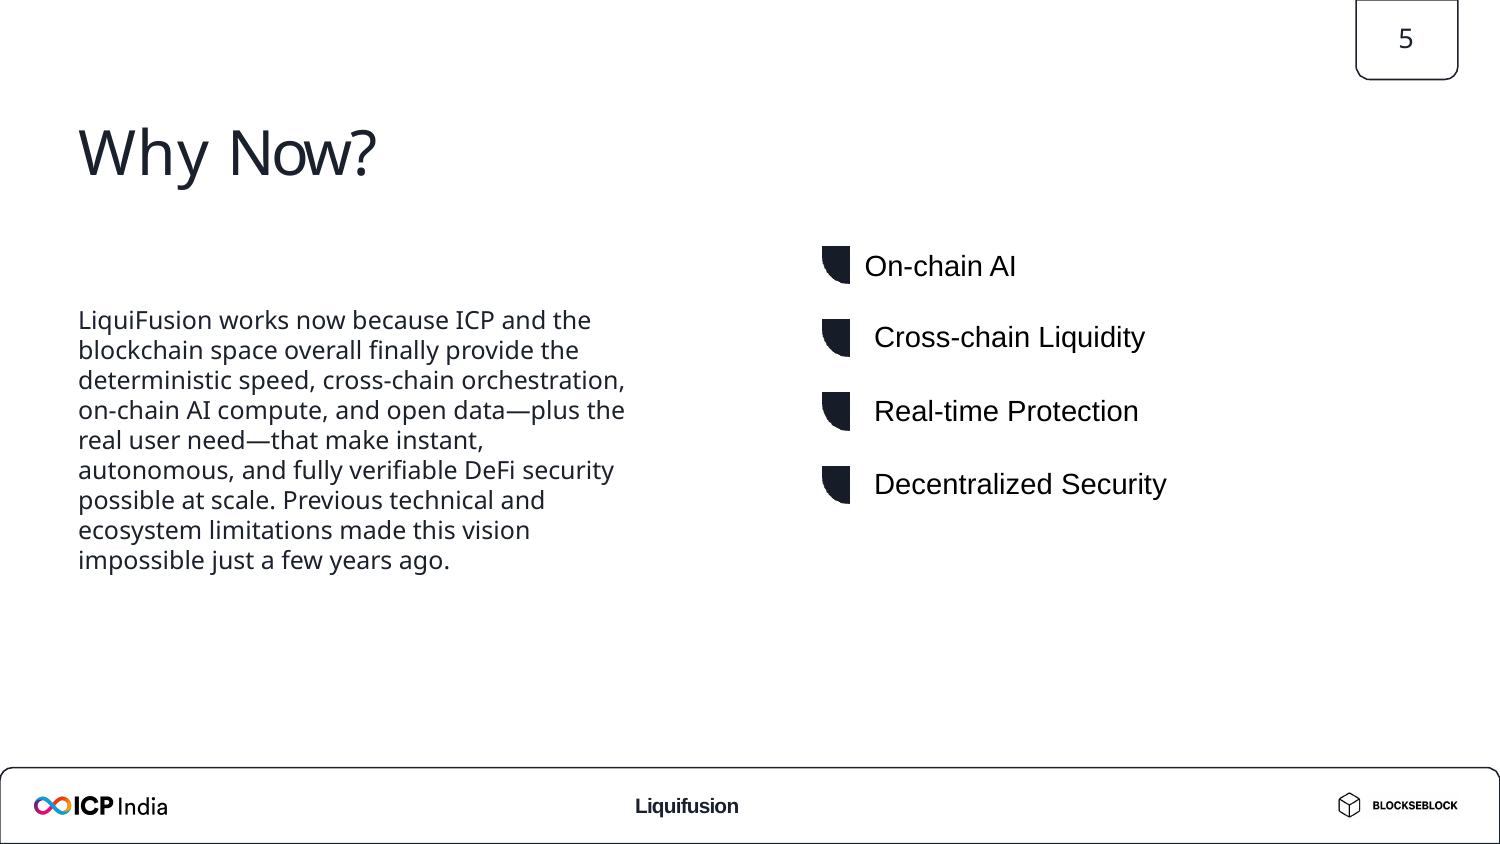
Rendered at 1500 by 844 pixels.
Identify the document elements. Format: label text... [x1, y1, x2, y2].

text_box On-chain AI [862, 245, 1239, 283]
picture [822, 319, 850, 358]
picture [822, 466, 850, 505]
text_box Decentralized Security [872, 463, 1179, 535]
title Why Now? [76, 110, 416, 254]
footer Liquifusion [633, 793, 831, 844]
picture [1338, 792, 1459, 819]
text_box 5 [1396, 19, 1418, 54]
text_box [1356, 0, 1458, 80]
picture [34, 796, 167, 816]
picture [822, 392, 850, 431]
picture [822, 245, 850, 284]
text_box Real-time Protection [872, 389, 1239, 427]
text_box Cross-chain Liquidity [872, 316, 1201, 354]
list LiquiFusion works now because ICP and the blockchain space overall finally provide the deterministic speed, cross-chain orchestration, on-chain AI compute, and open data—plus the real user need—that make instant, autonomous, and fully verifiable DeFi security possible at scale. Previous technical and ecosystem limitations made this vision impossible just a few years ago. [76, 302, 725, 780]
